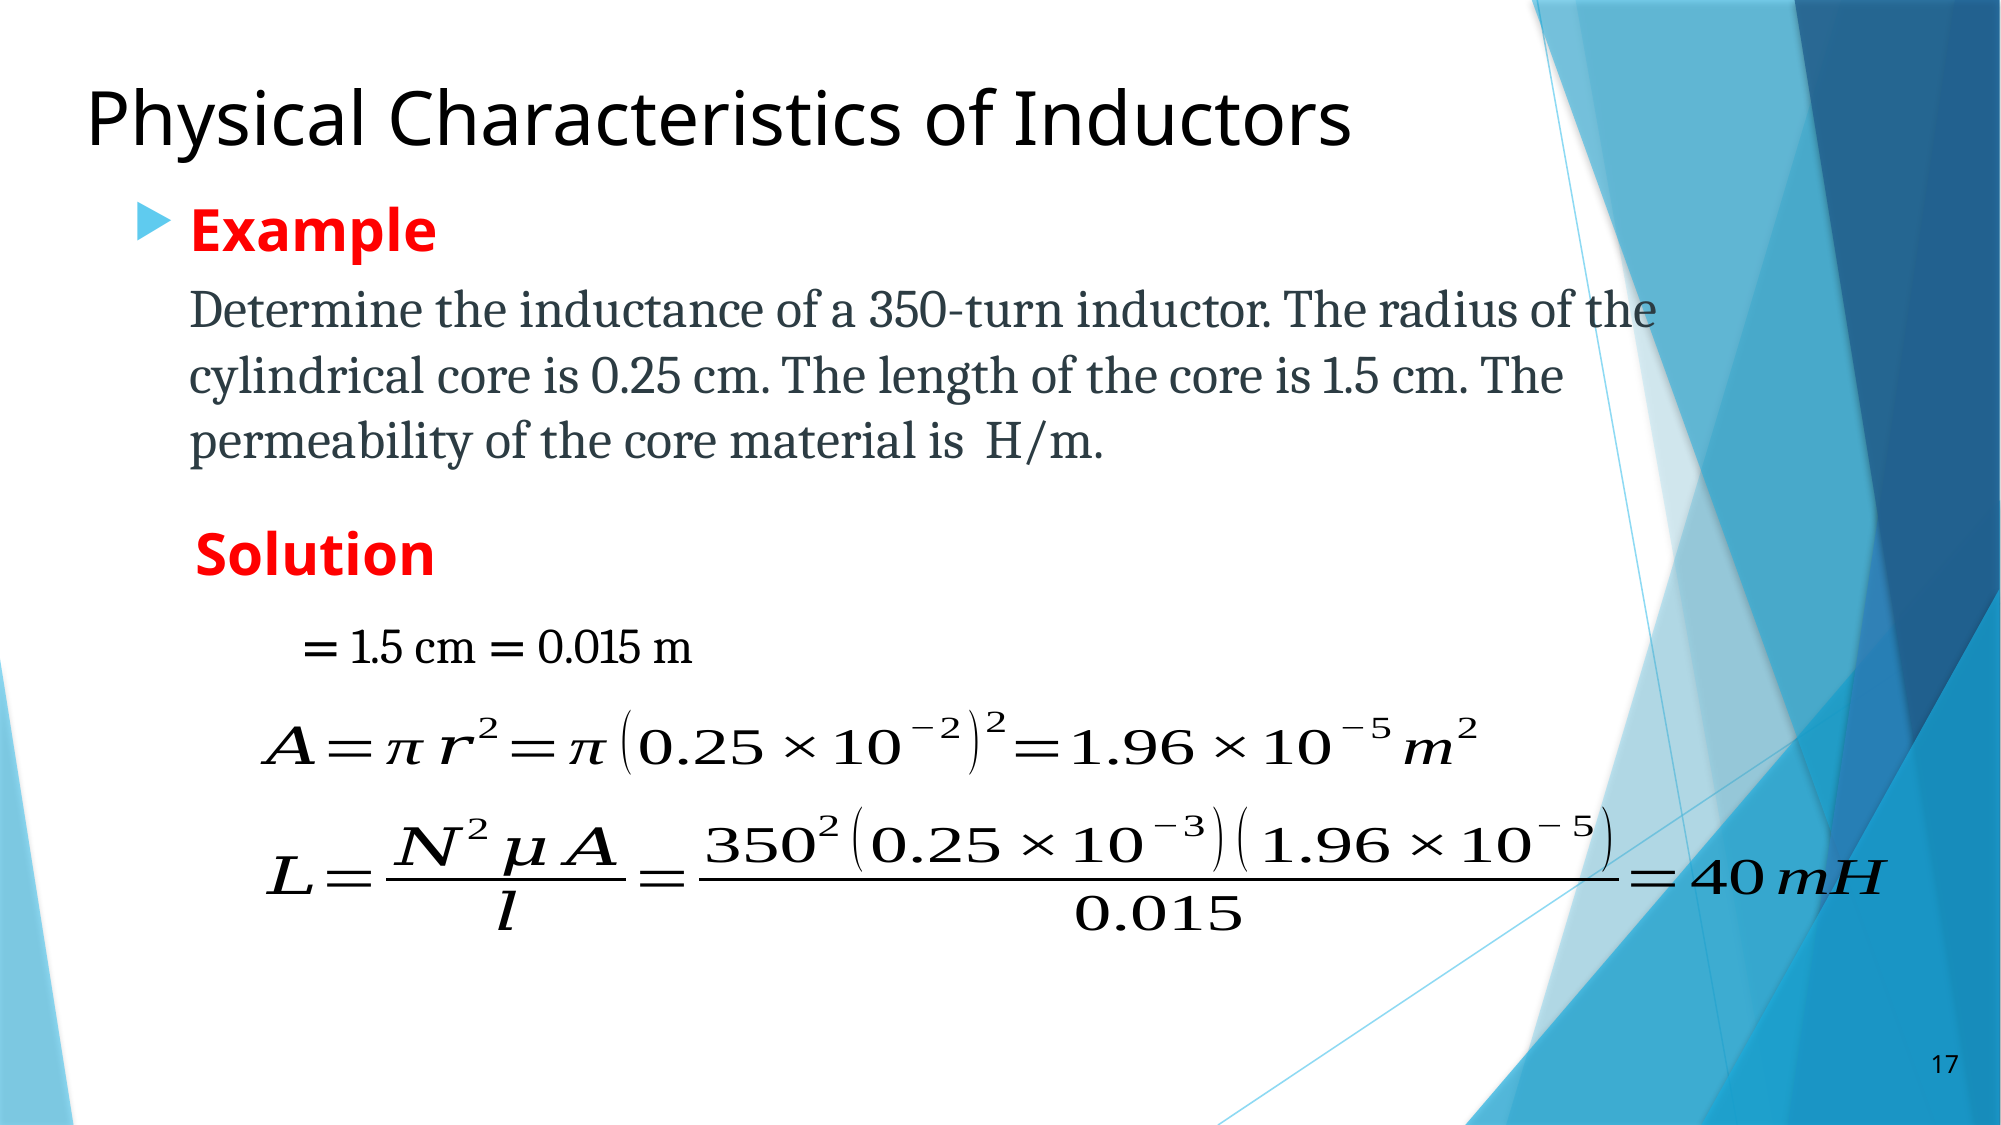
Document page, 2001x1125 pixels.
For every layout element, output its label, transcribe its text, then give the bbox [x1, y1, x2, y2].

slide_number 17 [1862, 1035, 1975, 1096]
title Physical Characteristics of Inductors [70, 62, 1721, 251]
text_box Solution [181, 509, 527, 586]
